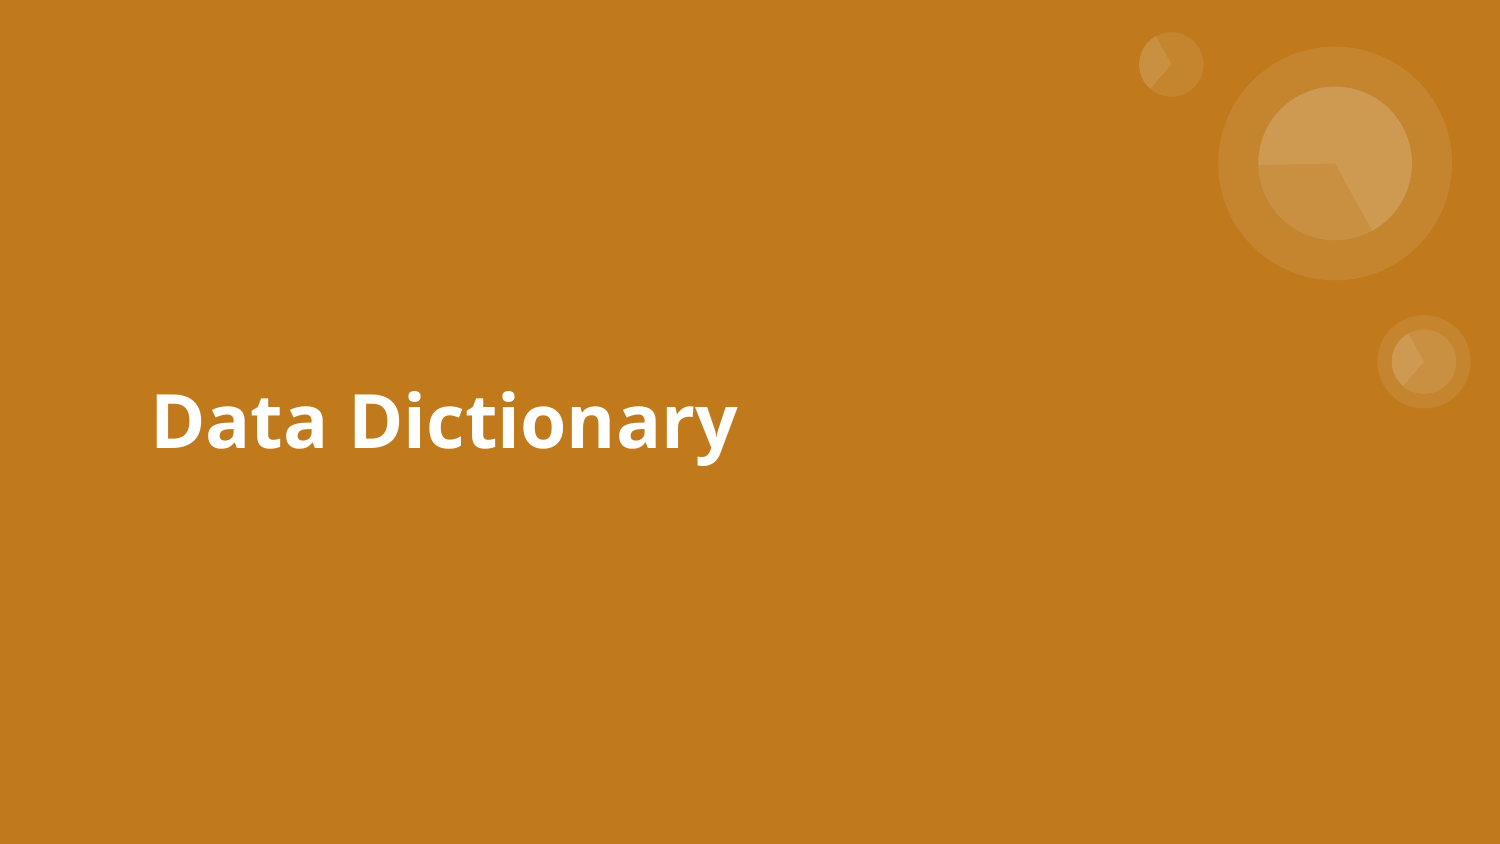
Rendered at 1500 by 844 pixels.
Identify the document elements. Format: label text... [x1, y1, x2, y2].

title Data Dictionary [135, 125, 1097, 712]
